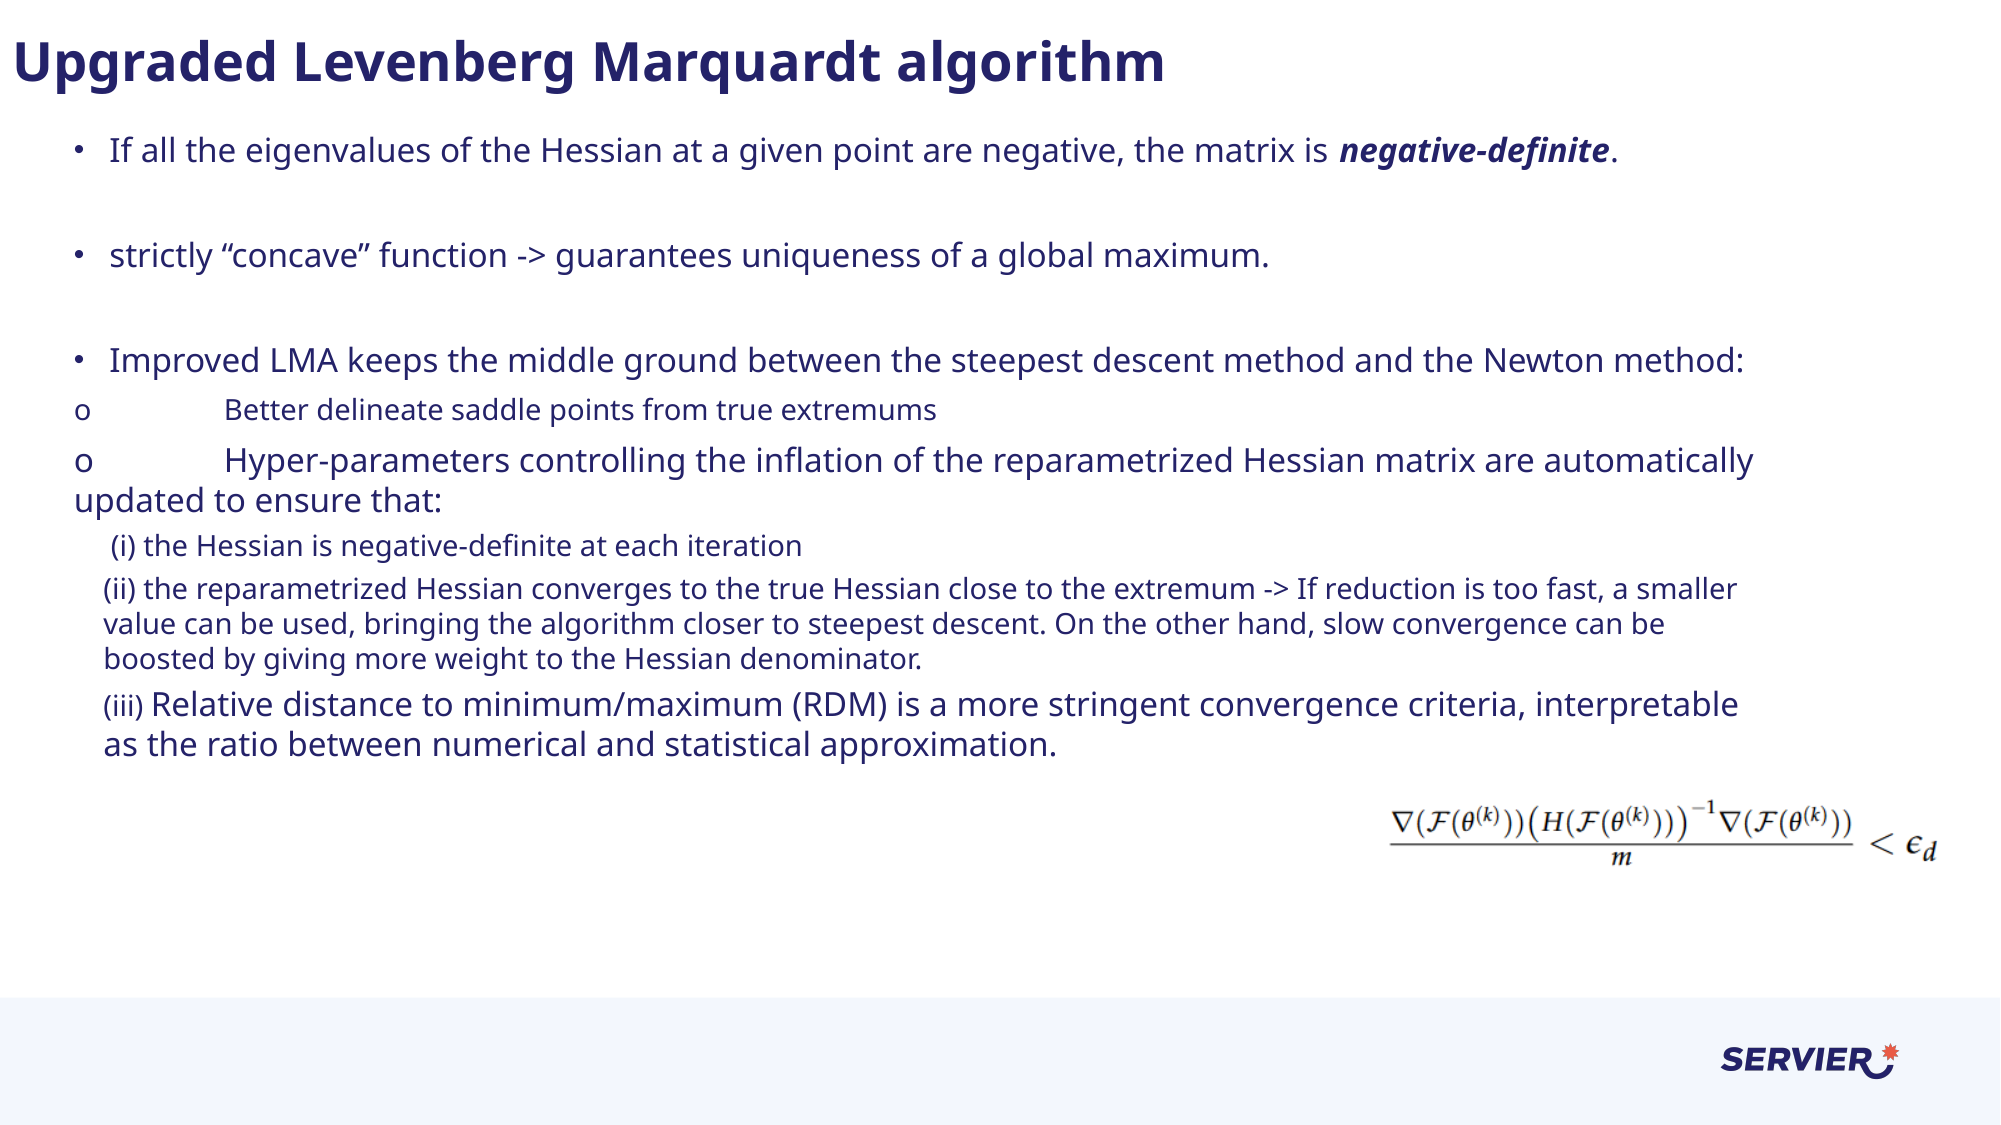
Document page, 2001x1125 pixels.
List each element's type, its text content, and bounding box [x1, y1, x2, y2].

picture [1382, 777, 1948, 880]
picture [1698, 1025, 1916, 1093]
list If all the eigenvalues of the Hessian at a given point are negative, the matrix is negative-definite. strictly “concave” function -> guarantees uniqueness of a global maximum. Improved LMA keeps the middle ground between the steepest descent method and the Newton method: o Better delineate saddle points from true extremums o Hyper-parameters controlling the inflation of the reparametrized Hessian matrix are automatically updated to ensure that: (i) the Hessian is negative-definite at each iteration (ii) the reparametrized Hessian converges to the true Hessian close to the extremum -> If reduction is too fast, a smaller value can be used, bringing the algorithm closer to steepest descent. On the other hand, slow convergence can be boosted by giving more weight to the Hessian denominator. (iii) Relative distance to minimum/maximum (RDM) is a more stringent convergence criteria, interpretable as the ratio between numerical and statistical approximation. [73, 129, 1769, 972]
title Upgraded Levenberg Marquardt algorithm [12, 25, 1708, 154]
